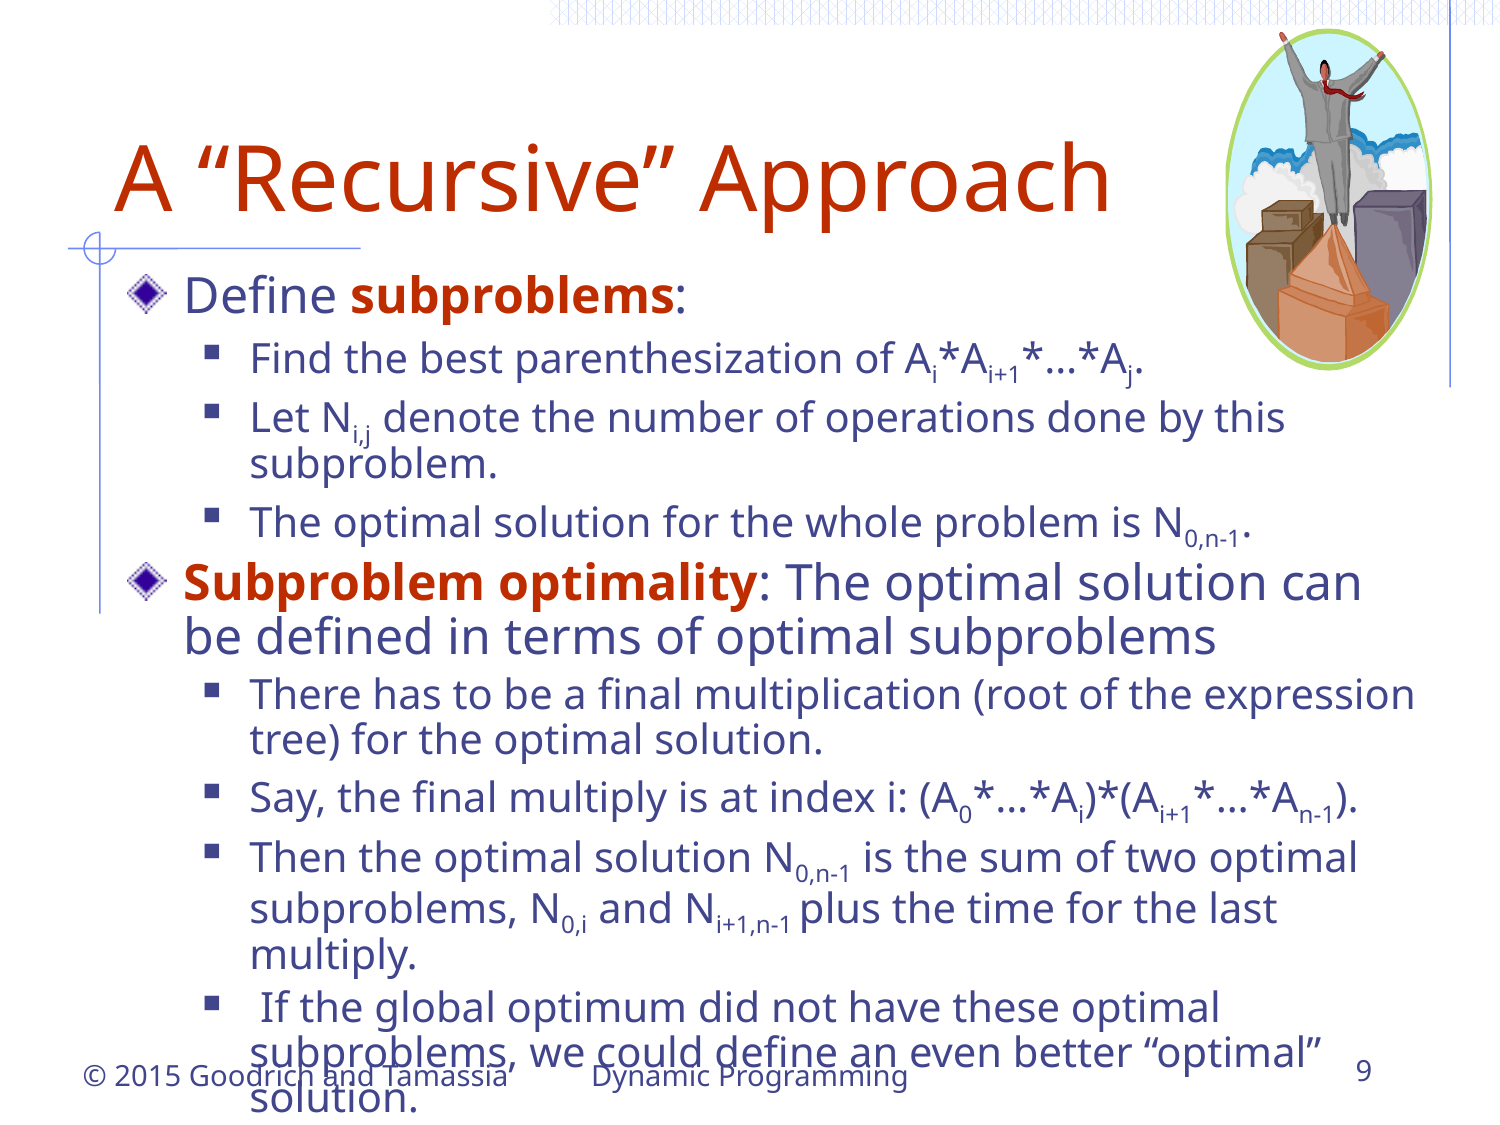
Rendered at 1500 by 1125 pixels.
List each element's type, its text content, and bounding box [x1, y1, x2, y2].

picture [1225, 24, 1438, 376]
list Define subproblems: Find the best parenthesization of Ai*Ai+1*…*Aj. Let Ni,j denote the number of operations done by this subproblem. The optimal solution for the whole problem is N0,n-1. Subproblem optimality: The optimal solution can be defined in terms of optimal subproblems There has to be a final multiplication (root of the expression tree) for the optimal solution. Say, the final multiply is at index i: (A0*…*Ai)*(Ai+1*…*An-1). Then the optimal solution N0,n-1 is the sum of two optimal subproblems, N0,i and Ni+1,n-1 plus the time for the last multiply. If the global optimum did not have these optimal subproblems, we could define an even better “optimal” solution. [112, 262, 1438, 1038]
picture [127, 274, 167, 314]
title A “Recursive” Approach [99, 50, 1220, 238]
slide_number 9 [1074, 1038, 1388, 1101]
picture [127, 562, 167, 601]
footer Dynamic Programming [512, 1038, 988, 1101]
